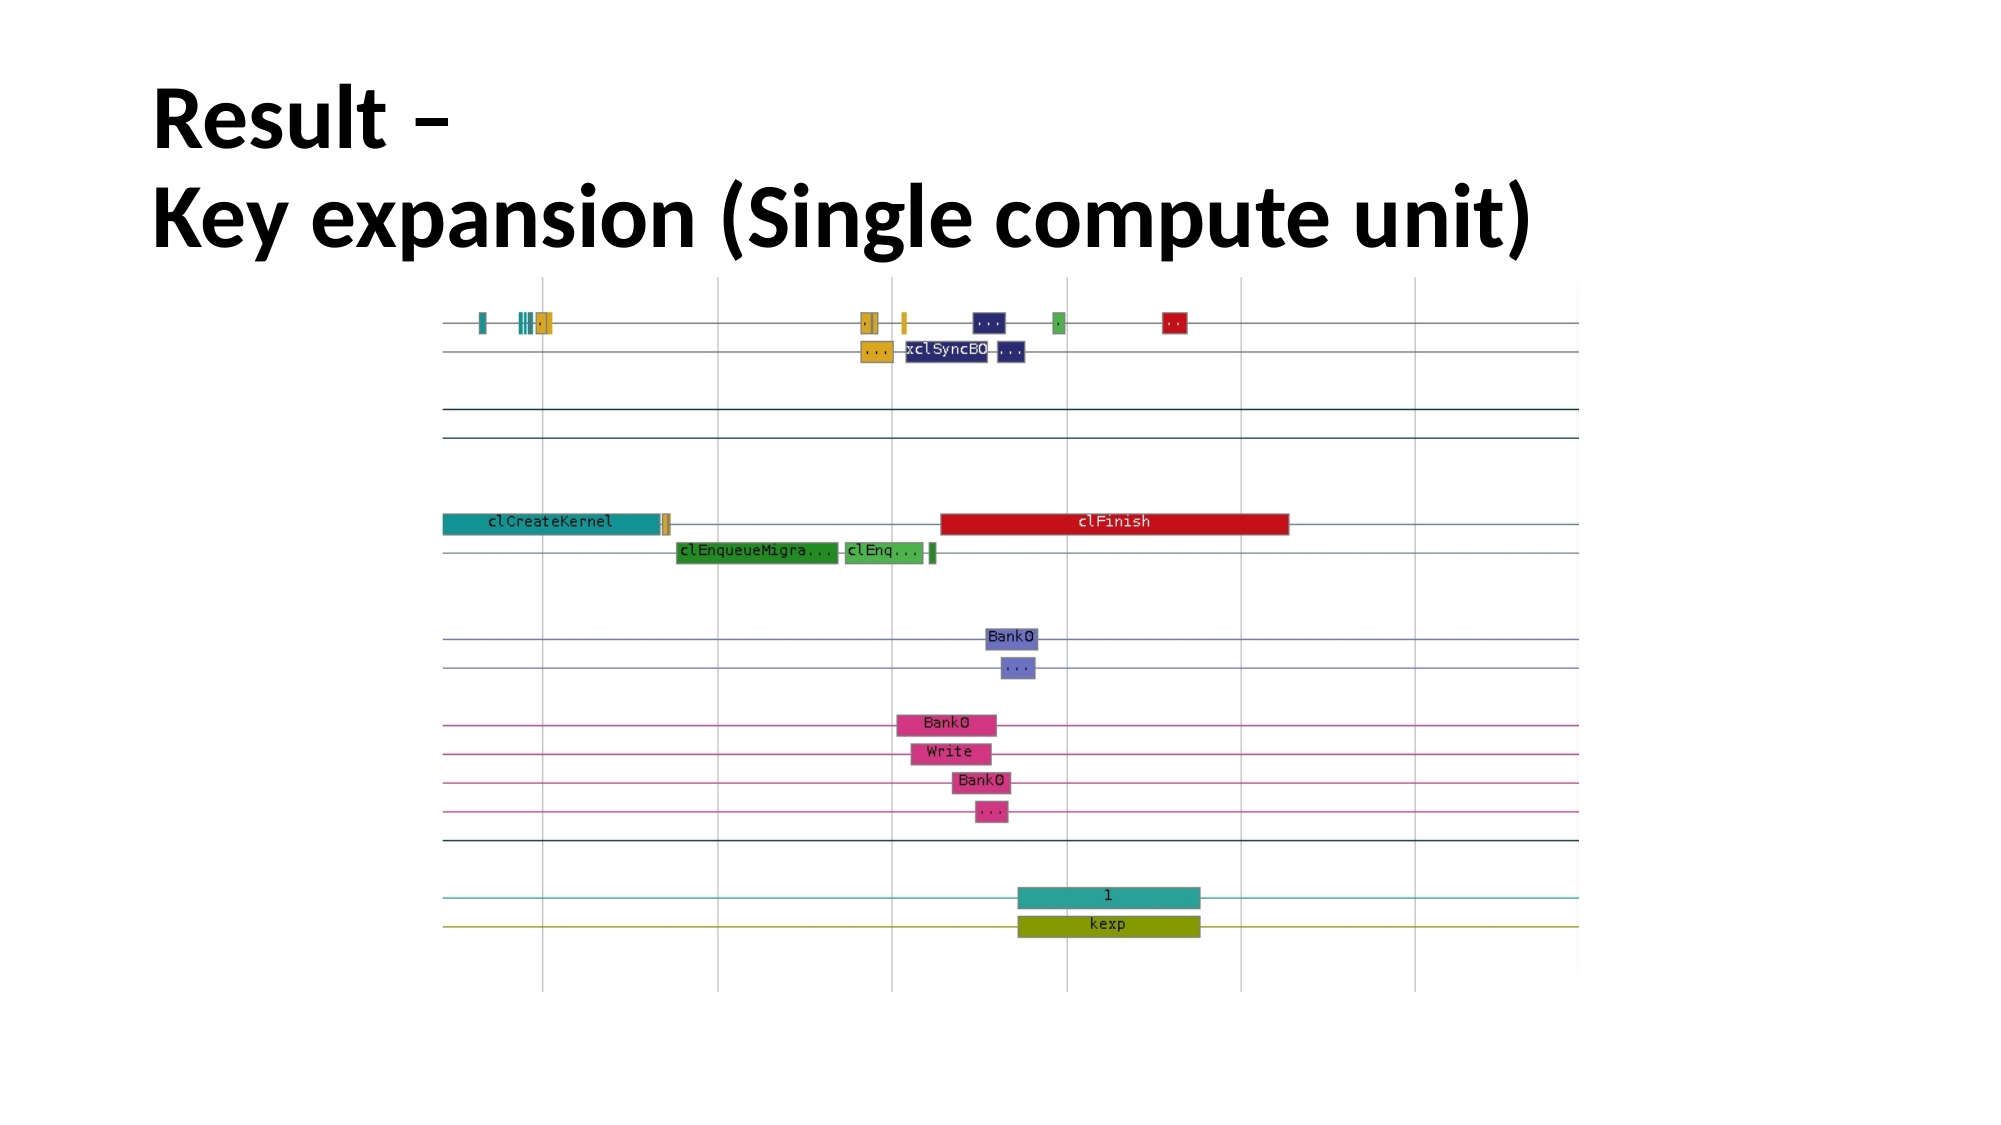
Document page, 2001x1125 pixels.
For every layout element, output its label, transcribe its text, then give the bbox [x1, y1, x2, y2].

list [421, 277, 1579, 992]
title Result – Key expansion (Single compute unit) [137, 59, 1863, 278]
